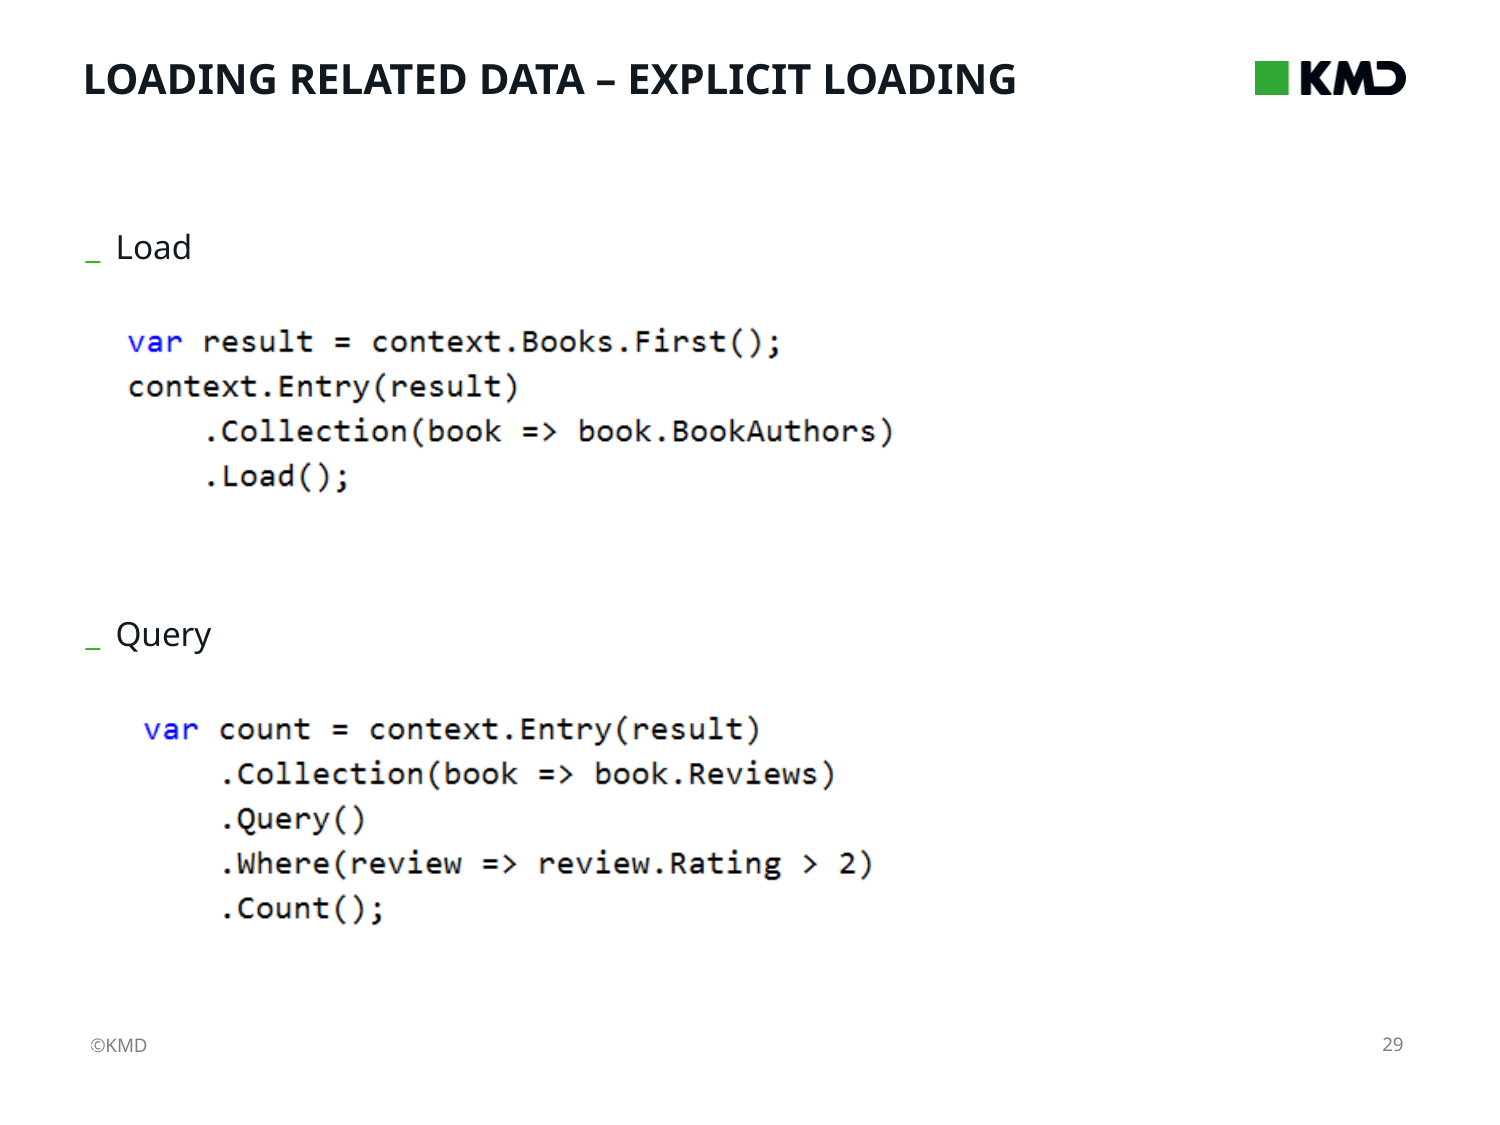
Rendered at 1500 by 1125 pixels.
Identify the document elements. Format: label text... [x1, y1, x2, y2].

title Loading Related data – Explicit loading [0, 0, 1222, 154]
list Load Query [85, 225, 1406, 941]
picture [1255, 61, 1406, 95]
picture [93, 309, 935, 512]
slide_number 29 [1331, 1033, 1404, 1069]
picture [93, 690, 962, 949]
